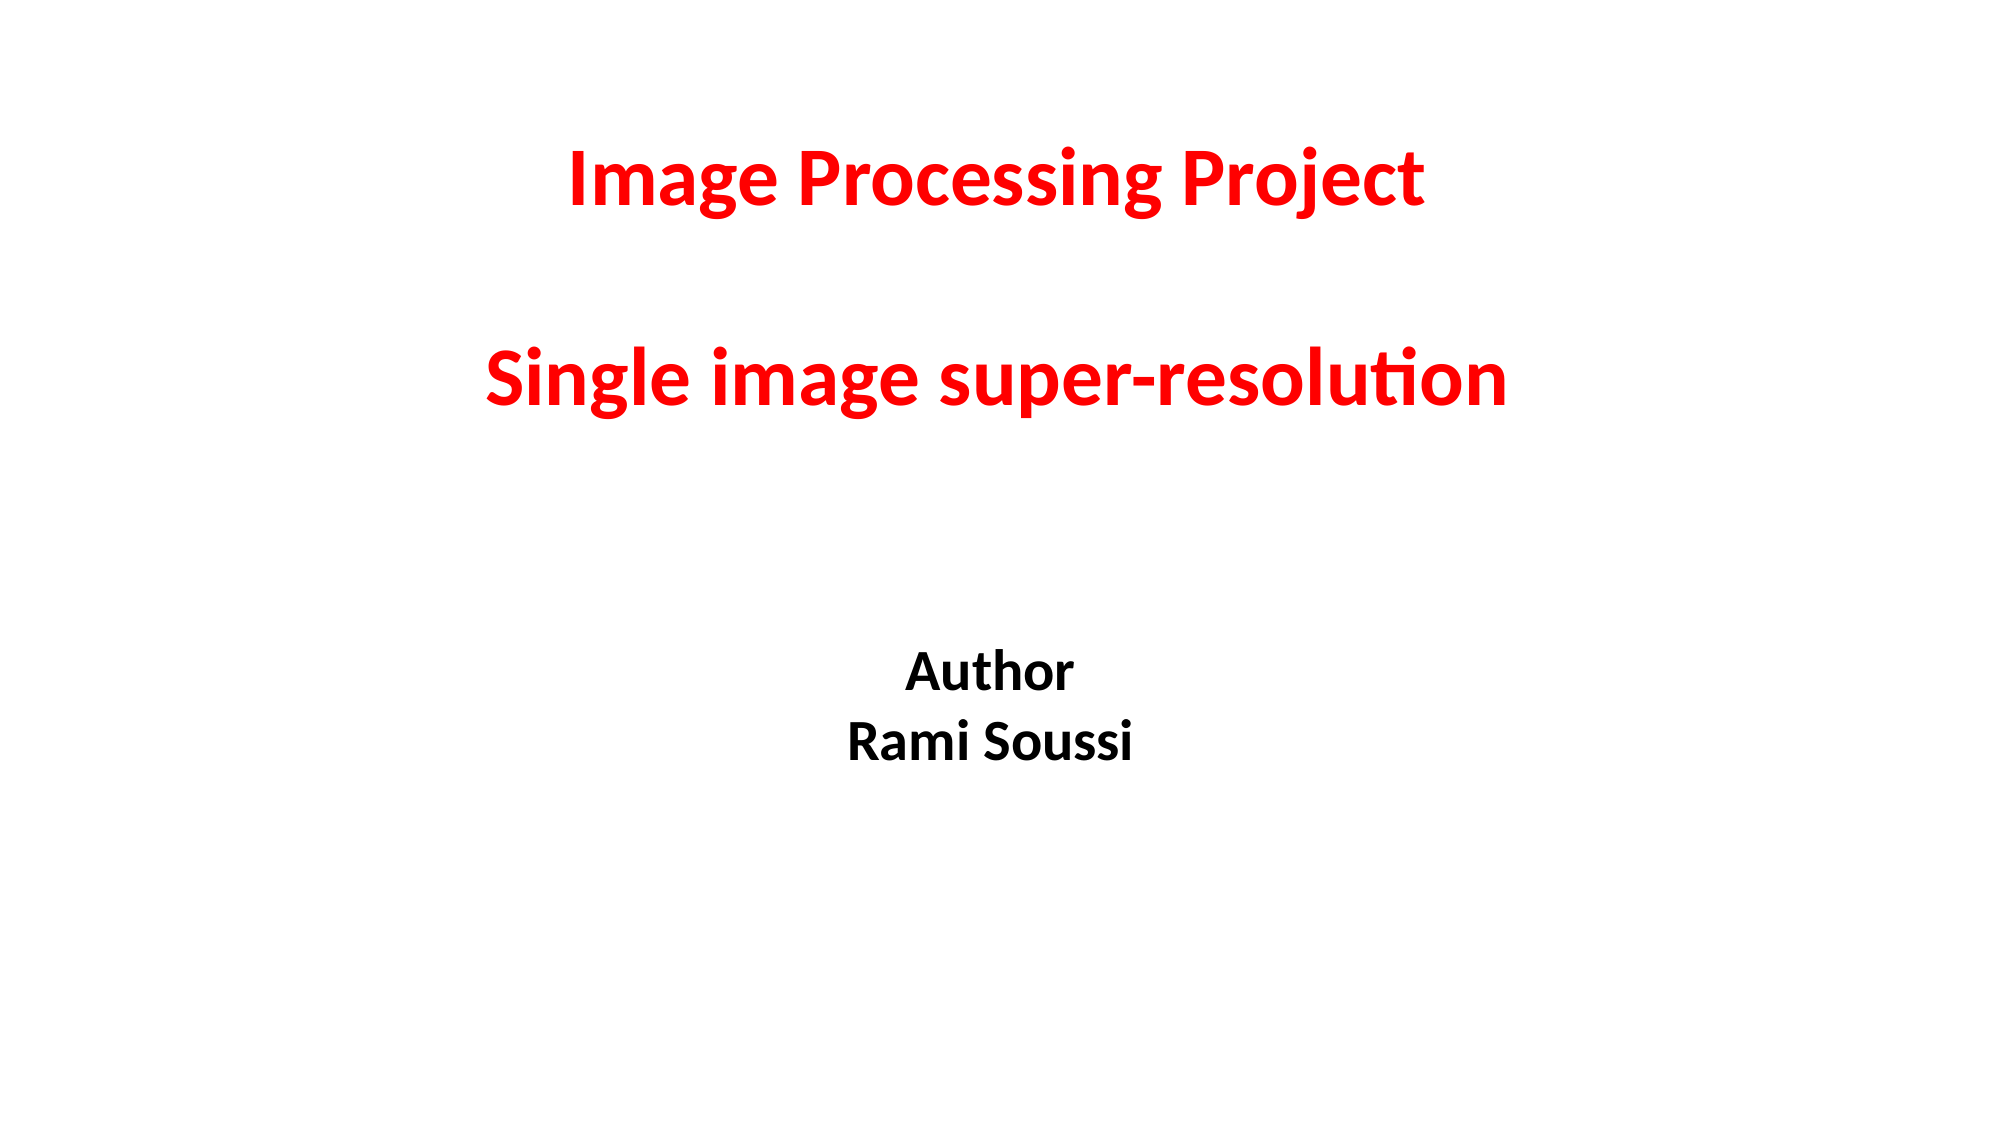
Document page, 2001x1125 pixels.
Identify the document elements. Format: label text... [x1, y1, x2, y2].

text_box Image Processing Project Single image super-resolution Author Rami Soussi [128, 114, 1866, 825]
